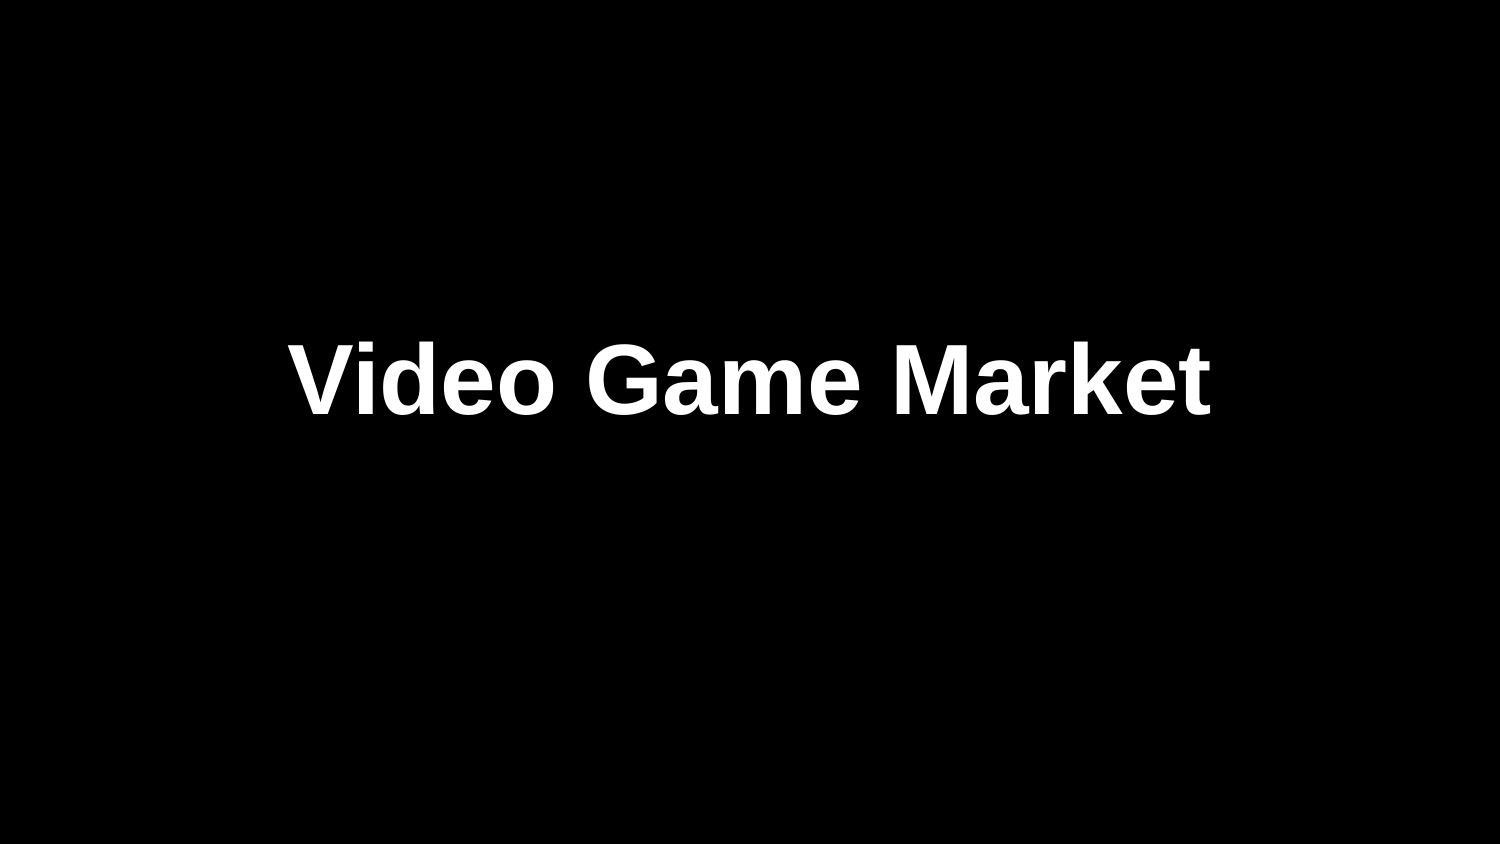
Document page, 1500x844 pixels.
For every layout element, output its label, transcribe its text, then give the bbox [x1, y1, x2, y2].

title Video Game Market [112, 259, 1388, 450]
